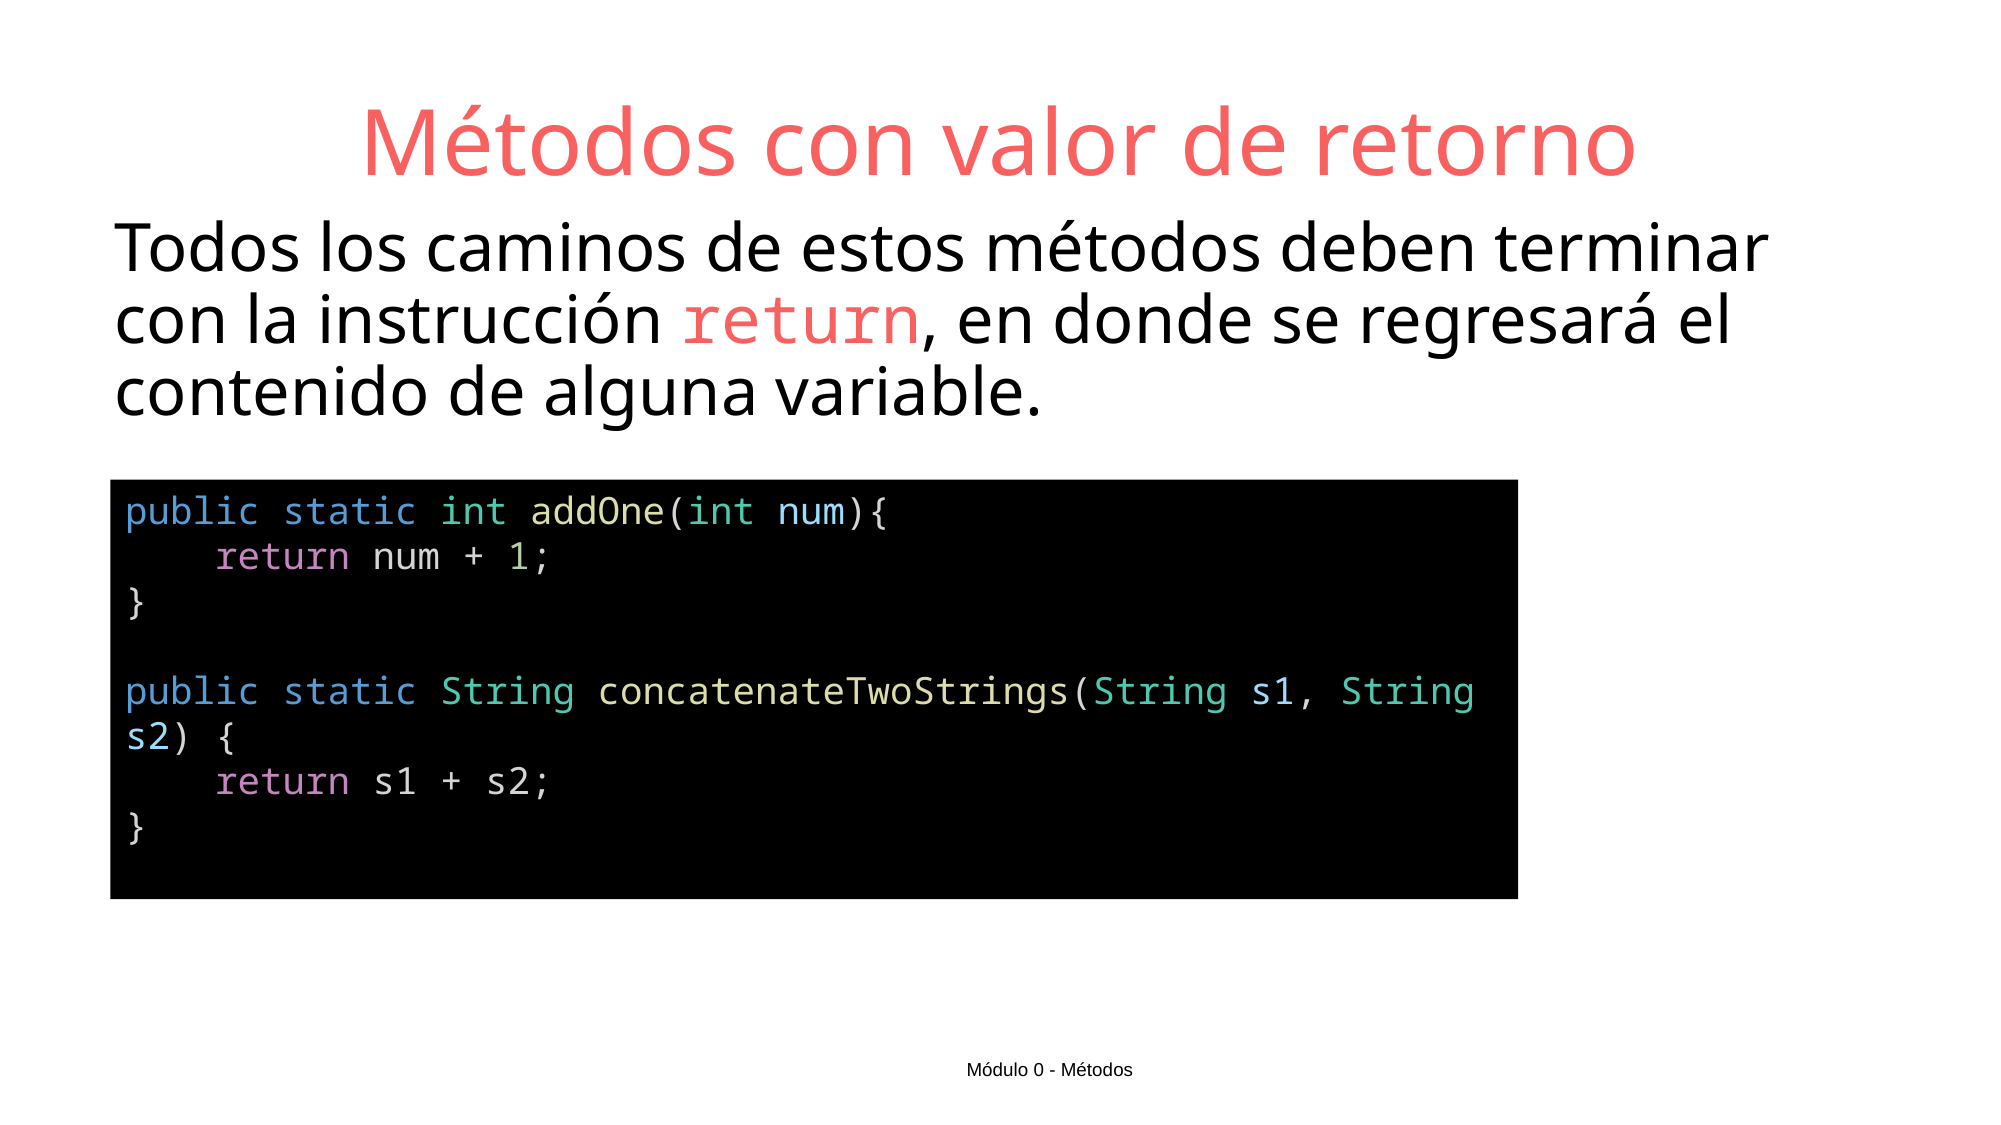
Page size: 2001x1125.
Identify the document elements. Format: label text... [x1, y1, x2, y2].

text_box public static int addOne(int num){ return num + 1; } public static String concatenateTwoStrings(String s1, String s2) { return s1 + s2; } [110, 479, 1519, 900]
title Métodos con valor de retorno [99, 45, 1900, 206]
list Todos los caminos de estos métodos deben terminar con la instrucción return, en donde se regresará el contenido de alguna variable. [99, 206, 1900, 469]
